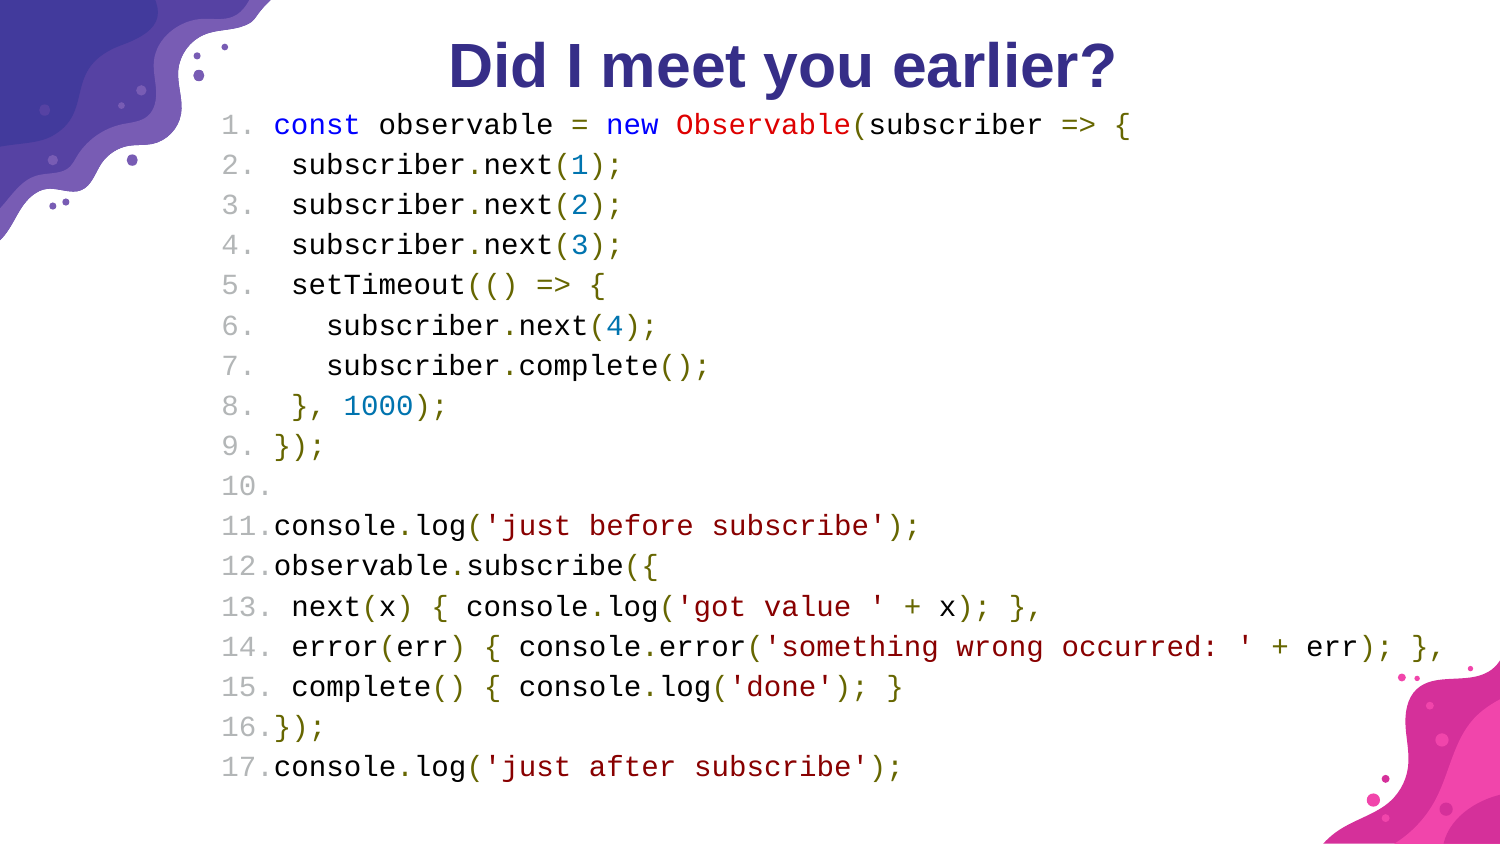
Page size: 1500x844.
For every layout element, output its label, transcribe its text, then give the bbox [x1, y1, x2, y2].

title Did I meet you earlier? [235, 22, 1332, 84]
text_box const observable = new Observable(subscriber => { subscriber.next(1); subscriber.next(2); subscriber.next(3); setTimeout(() => { subscriber.next(4); subscriber.complete(); }, 1000); }); console.log('just before subscribe'); observable.subscribe({ next(x) { console.log('got value ' + x); }, error(err) { console.error('something wrong occurred: ' + err); }, complete() { console.log('done'); } }); console.log('just after subscribe'); [183, 84, 1500, 577]
